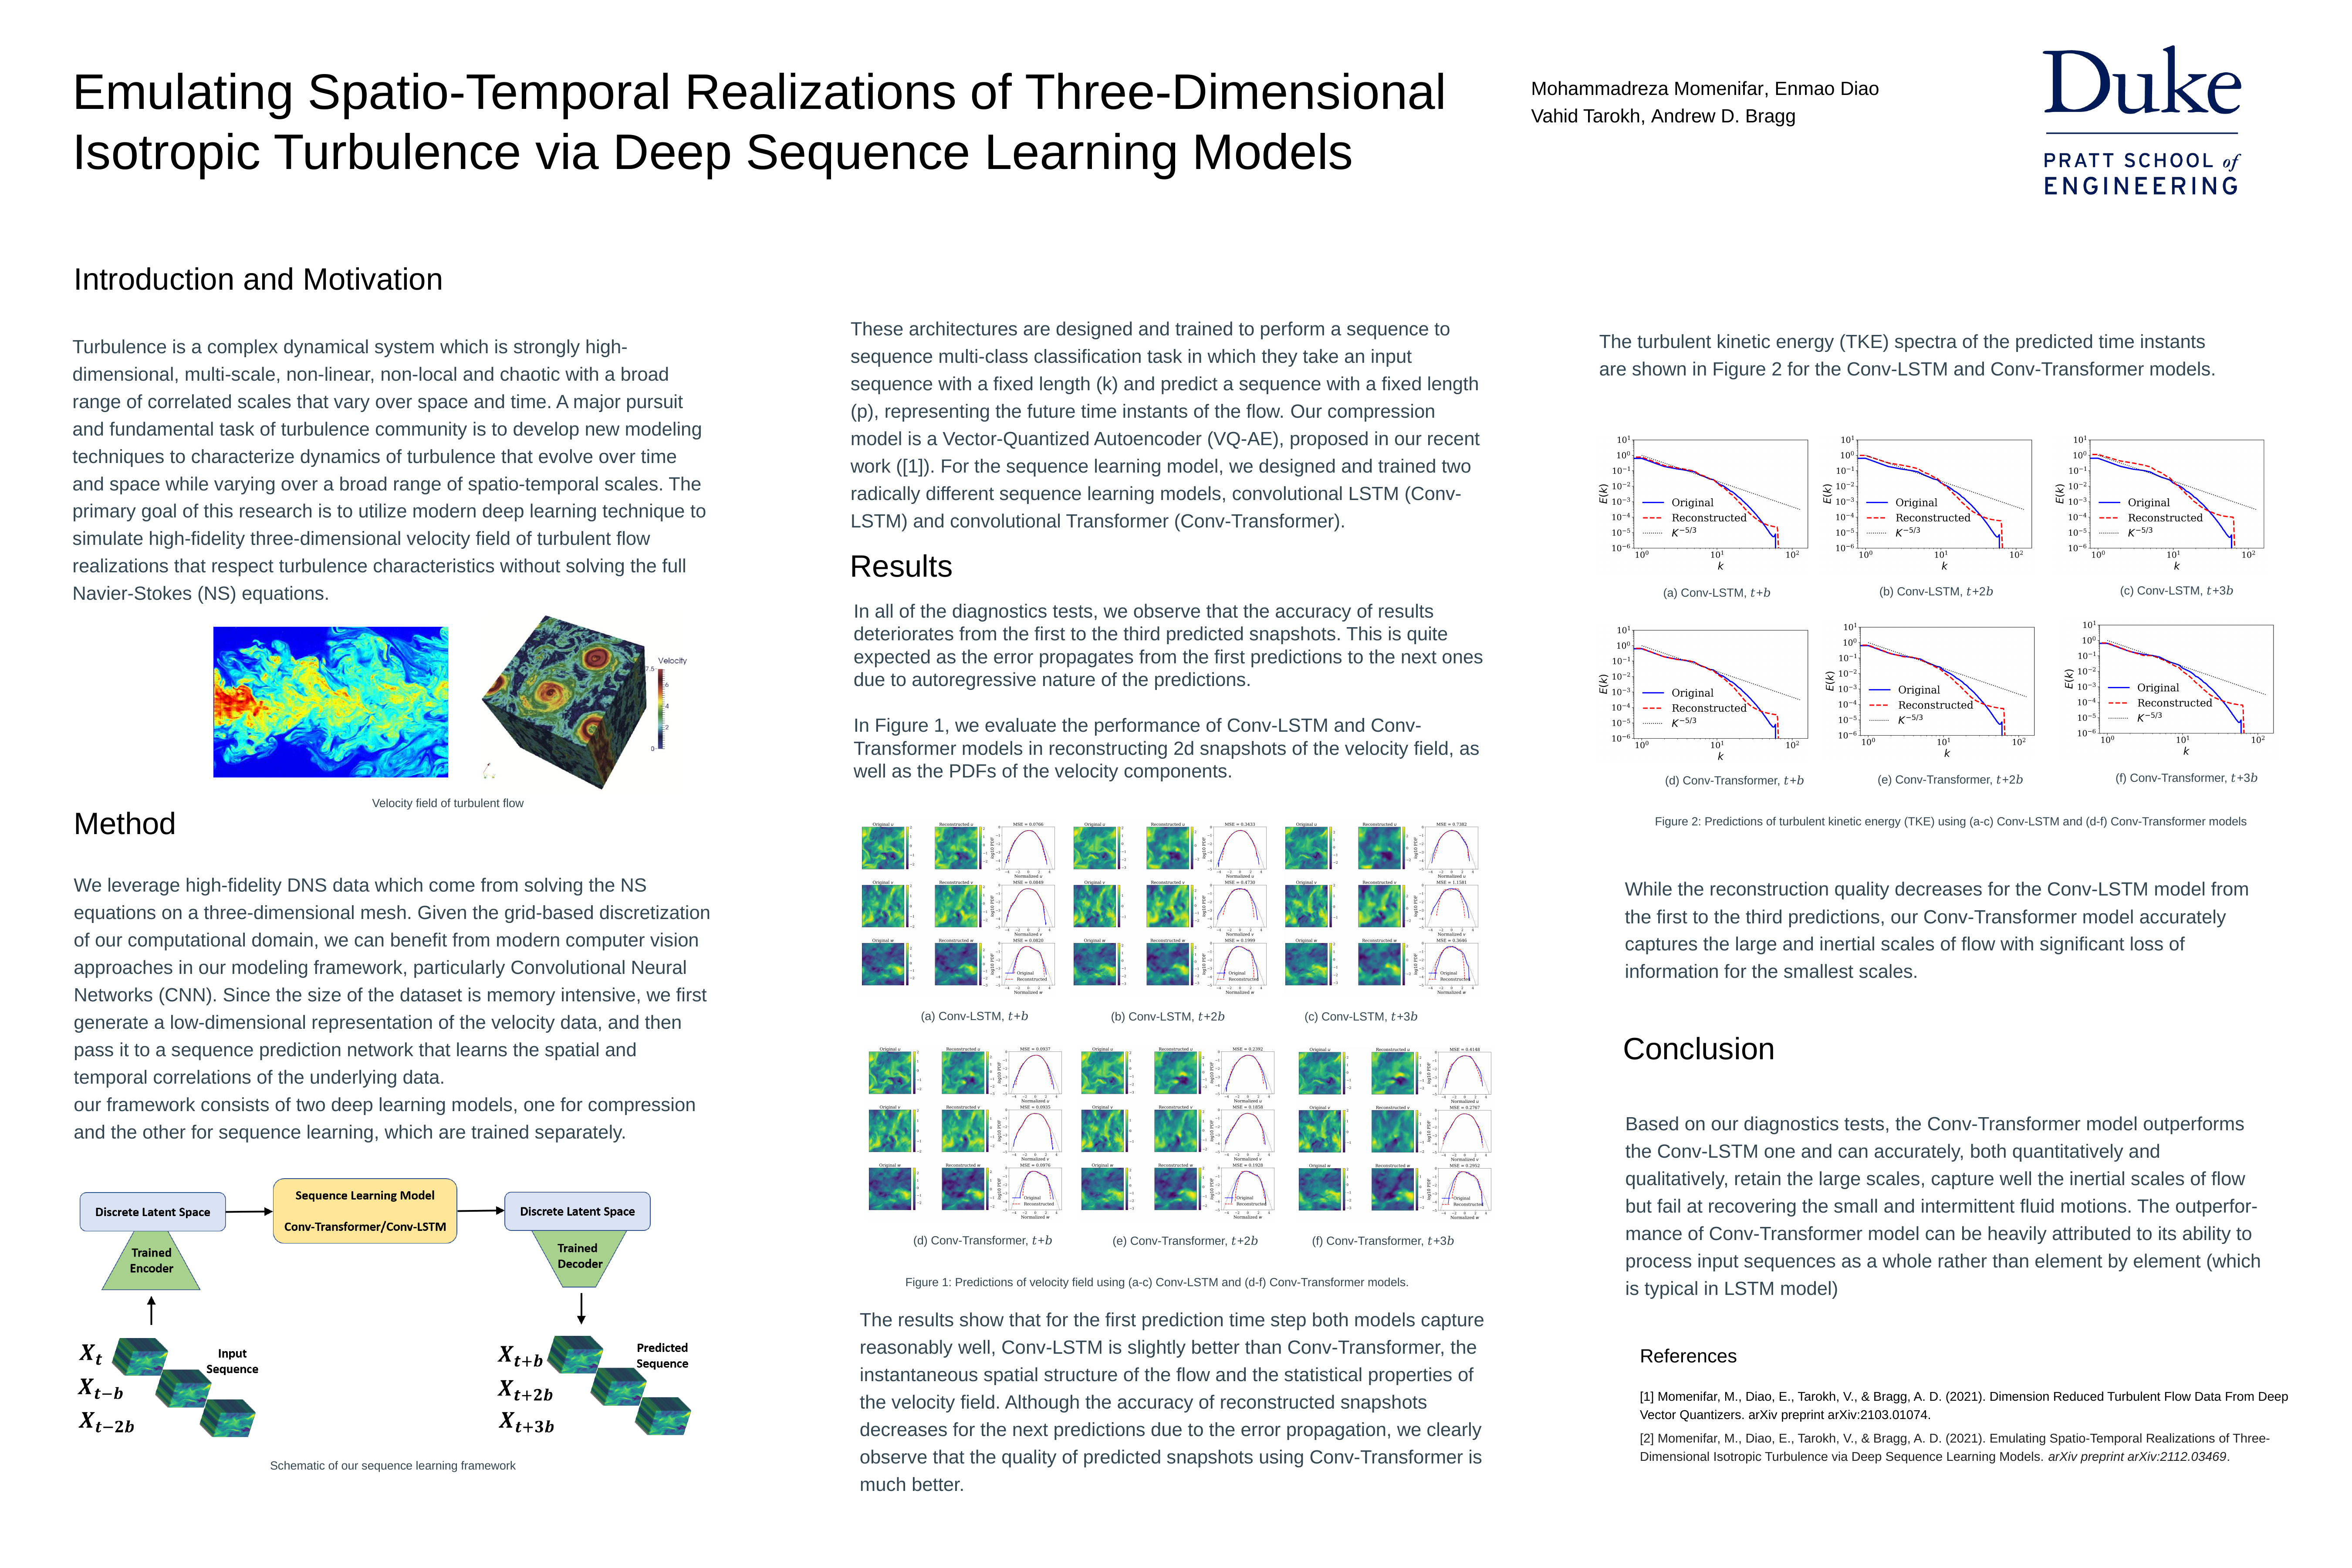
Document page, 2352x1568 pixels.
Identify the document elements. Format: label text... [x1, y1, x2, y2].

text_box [1595, 433, 2277, 831]
text_box The results show that for the first prediction time step both models capture reasonably well, Conv-LSTM is slightly better than Conv-Transformer, the instantaneous spatial structure of the flow and the statistical properties of the velocity field. Although the accuracy of reconstructed snapshots decreases for the next predictions due to the error propagation, we clearly observe that the quality of predicted snapshots using Conv-Transformer is much better. [856, 1300, 1509, 1498]
text_box Conclusion [1619, 1025, 2265, 1069]
picture [77, 1178, 703, 1439]
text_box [213, 611, 689, 796]
text_box Results [847, 543, 1495, 586]
text_box [70, 577, 718, 609]
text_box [2017, 33, 2267, 212]
text_box Mohammadreza Momenifar, Enmao Diao Vahid Tarokh, Andrew D. Bragg [1527, 68, 1937, 130]
text_box Introduction and Motivation [70, 256, 718, 299]
text_box These architectures are designed and trained to perform a sequence to sequence multi-class classification task in which they take an input sequence with a fixed length (k) and predict a sequence with a fixed length (p), representing the future time instants of the flow. Our compression model is a Vector-Quantized Autoencoder (VQ-AE), proposed in our recent work ([1]). For the sequence learning model, we designed and trained two radically different sequence learning models, convolutional LSTM (Conv-LSTM) and convolutional Transformer (Conv-Transformer). [847, 309, 1495, 535]
text_box Schematic of our sequence learning framework [70, 1454, 716, 1475]
text_box Method [70, 800, 718, 844]
text_box [1] Momenifar, M., Diao, E., Tarokh, V., & Bragg, A. D. (2021). Dimension Reduced Turbulent Flow Data From Deep Vector Quantizers. arXiv preprint arXiv:2103.01074. [2] Momenifar, M., Diao, E., Tarokh, V., & Bragg, A. D. (2021). Emulating Spatio-Temporal Realizations of Three-Dimensional Isotropic Turbulence via Deep Sequence Learning Models. arXiv preprint arXiv:2112.03469. [1636, 1382, 2304, 1467]
text_box Velocity field of turbulent flow [125, 792, 770, 813]
text_box We leverage high-fidelity DNS data which come from solving the NS equations on a three-dimensional mesh. Given the grid-based discretization of our computational domain, we can benefit from modern computer vision approaches in our modeling framework, particularly Convolutional Neural Networks (CNN). Since the size of the dataset is memory intensive, we first generate a low-dimensional representation of the velocity data, and then pass it to a sequence prediction network that learns the spatial and temporal correlations of the underlying data. our framework consists of two deep learning models, one for compression and the other for sequence learning, which are trained separately. [70, 865, 718, 1146]
text_box Based on our diagnostics tests, the Conv-Transformer model outperforms the Conv-LSTM one and can accurately, both quantitatively and qualitatively, retain the large scales, capture well the inertial scales of flow but fail at recovering the small and intermittent fluid motions. The outperfor- mance of Conv-Transformer model can be heavily attributed to its ability to process input sequences as a whole rather than element by element (which is typical in LSTM model) [1622, 1103, 2268, 1302]
text_box Turbulence is a complex dynamical system which is strongly high-dimensional, multi-scale, non-linear, non-local and chaotic with a broad range of correlated scales that vary over space and time. A major pursuit and fundamental task of turbulence community is to develop new modeling techniques to characterize dynamics of turbulence that evolve over time and space while varying over a broad range of spatio-temporal scales. The primary goal of this research is to utilize modern deep learning technique to simulate high-fidelity three-dimensional velocity field of turbulent flow realizations that respect turbulence characteristics without solving the full Navier-Stokes (NS) equations. [69, 326, 717, 607]
text_box In all of the diagnostics tests, we observe that the accuracy of results deteriorates from the first to the third predicted snapshots. This is quite expected as the error propagates from the first predictions to the next ones due to autoregressive nature of the predictions. In Figure 1, we evaluate the performance of Conv-LSTM and Conv-Transformer models in reconstructing 2d snapshots of the velocity field, as well as the PDFs of the velocity components. [850, 595, 1498, 785]
text_box The turbulent kinetic energy (TKE) spectra of the predicted time instants are shown in Figure 2 for the Conv-LSTM and Conv-Transformer models. [1596, 321, 2242, 383]
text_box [834, 821, 1493, 1293]
text_box While the reconstruction quality decreases for the Conv-LSTM model from the first to the third predictions, our Conv-Transformer model accurately captures the large and inertial scales of flow with significant loss of information for the smallest scales. [1622, 869, 2268, 985]
text_box References [1636, 1340, 2089, 1370]
text_box Emulating Spatio-Temporal Realizations of Three-Dimensional Isotropic Turbulence via Deep Sequence Learning Models [69, 56, 1509, 182]
